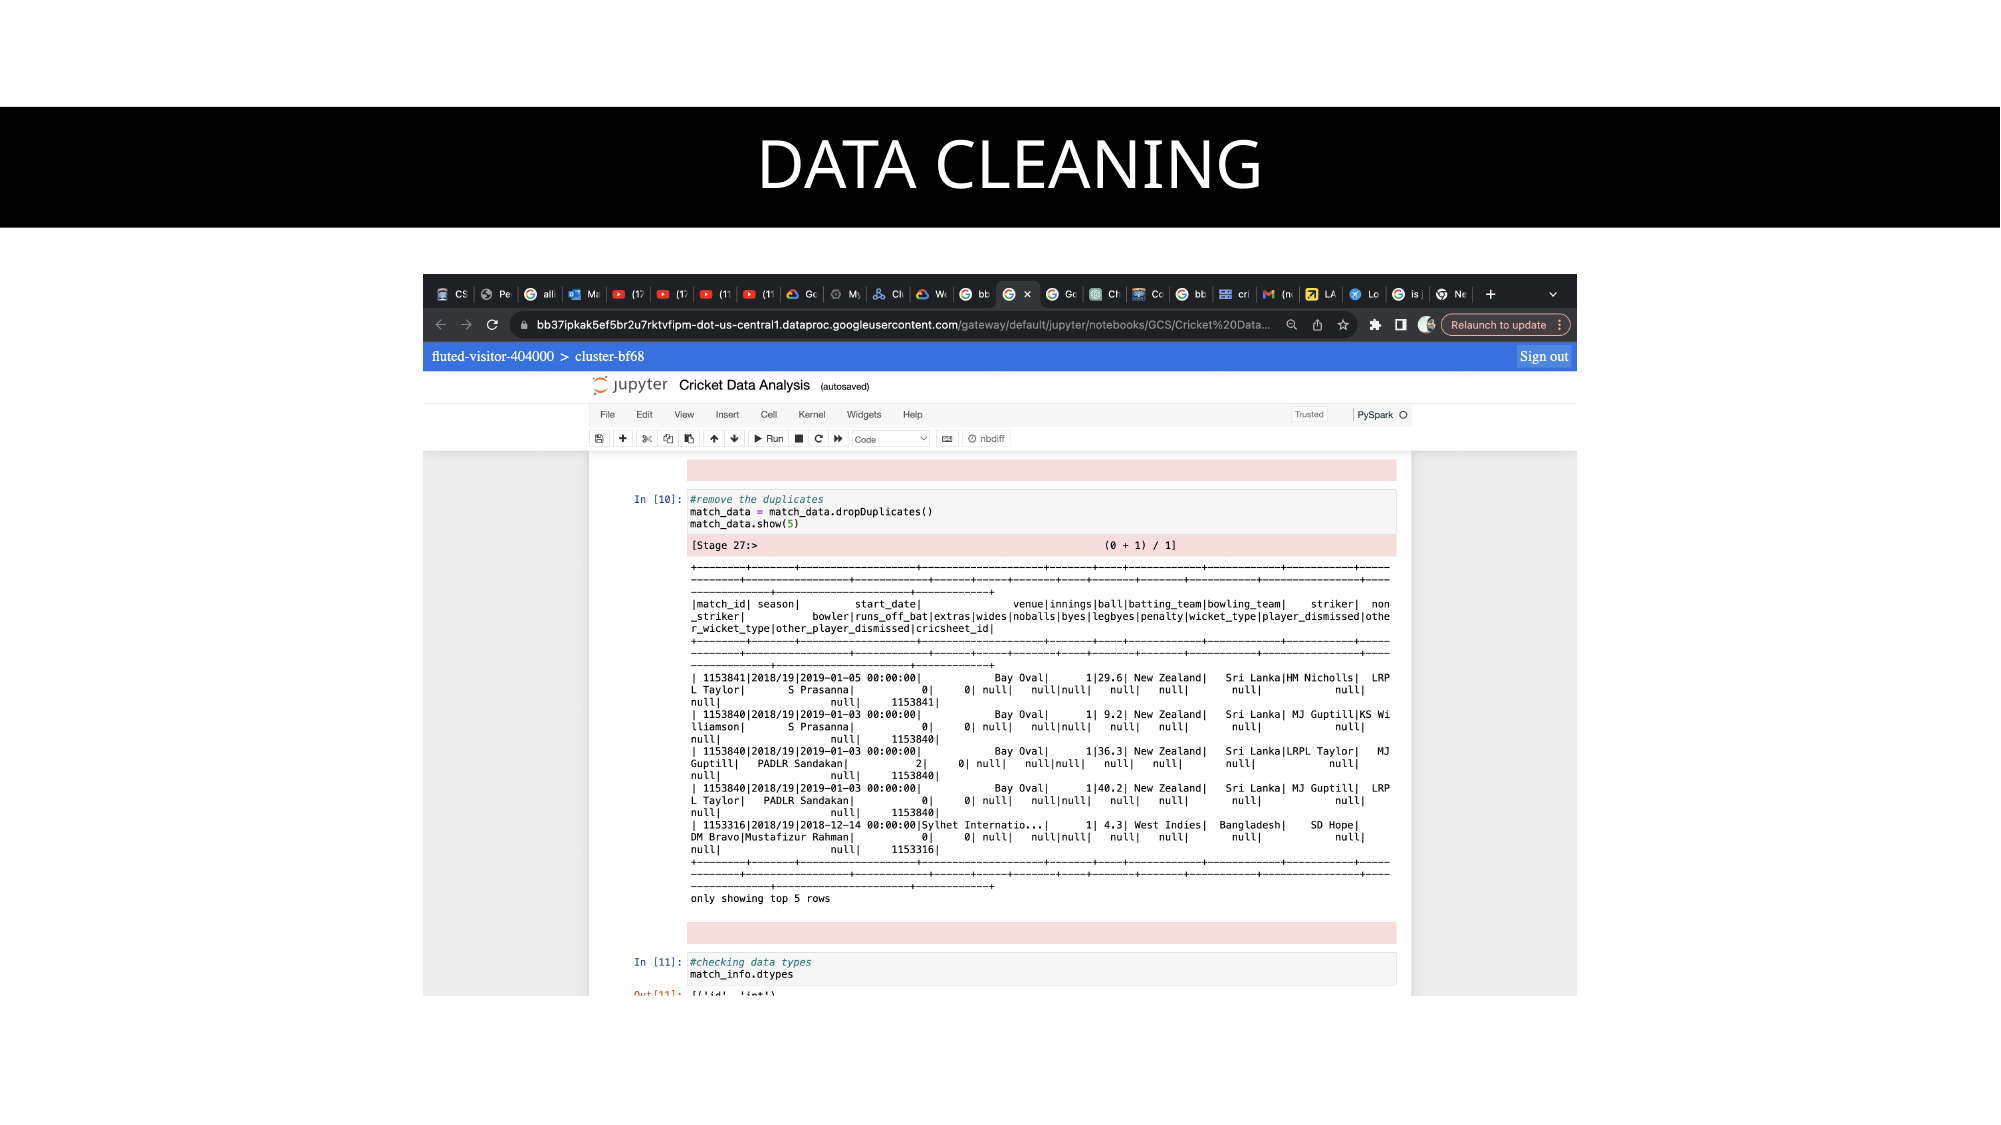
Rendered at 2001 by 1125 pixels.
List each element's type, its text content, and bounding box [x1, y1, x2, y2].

title DATA CLEANING [91, 105, 1931, 228]
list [423, 274, 1577, 996]
text_box [0, 106, 2000, 229]
